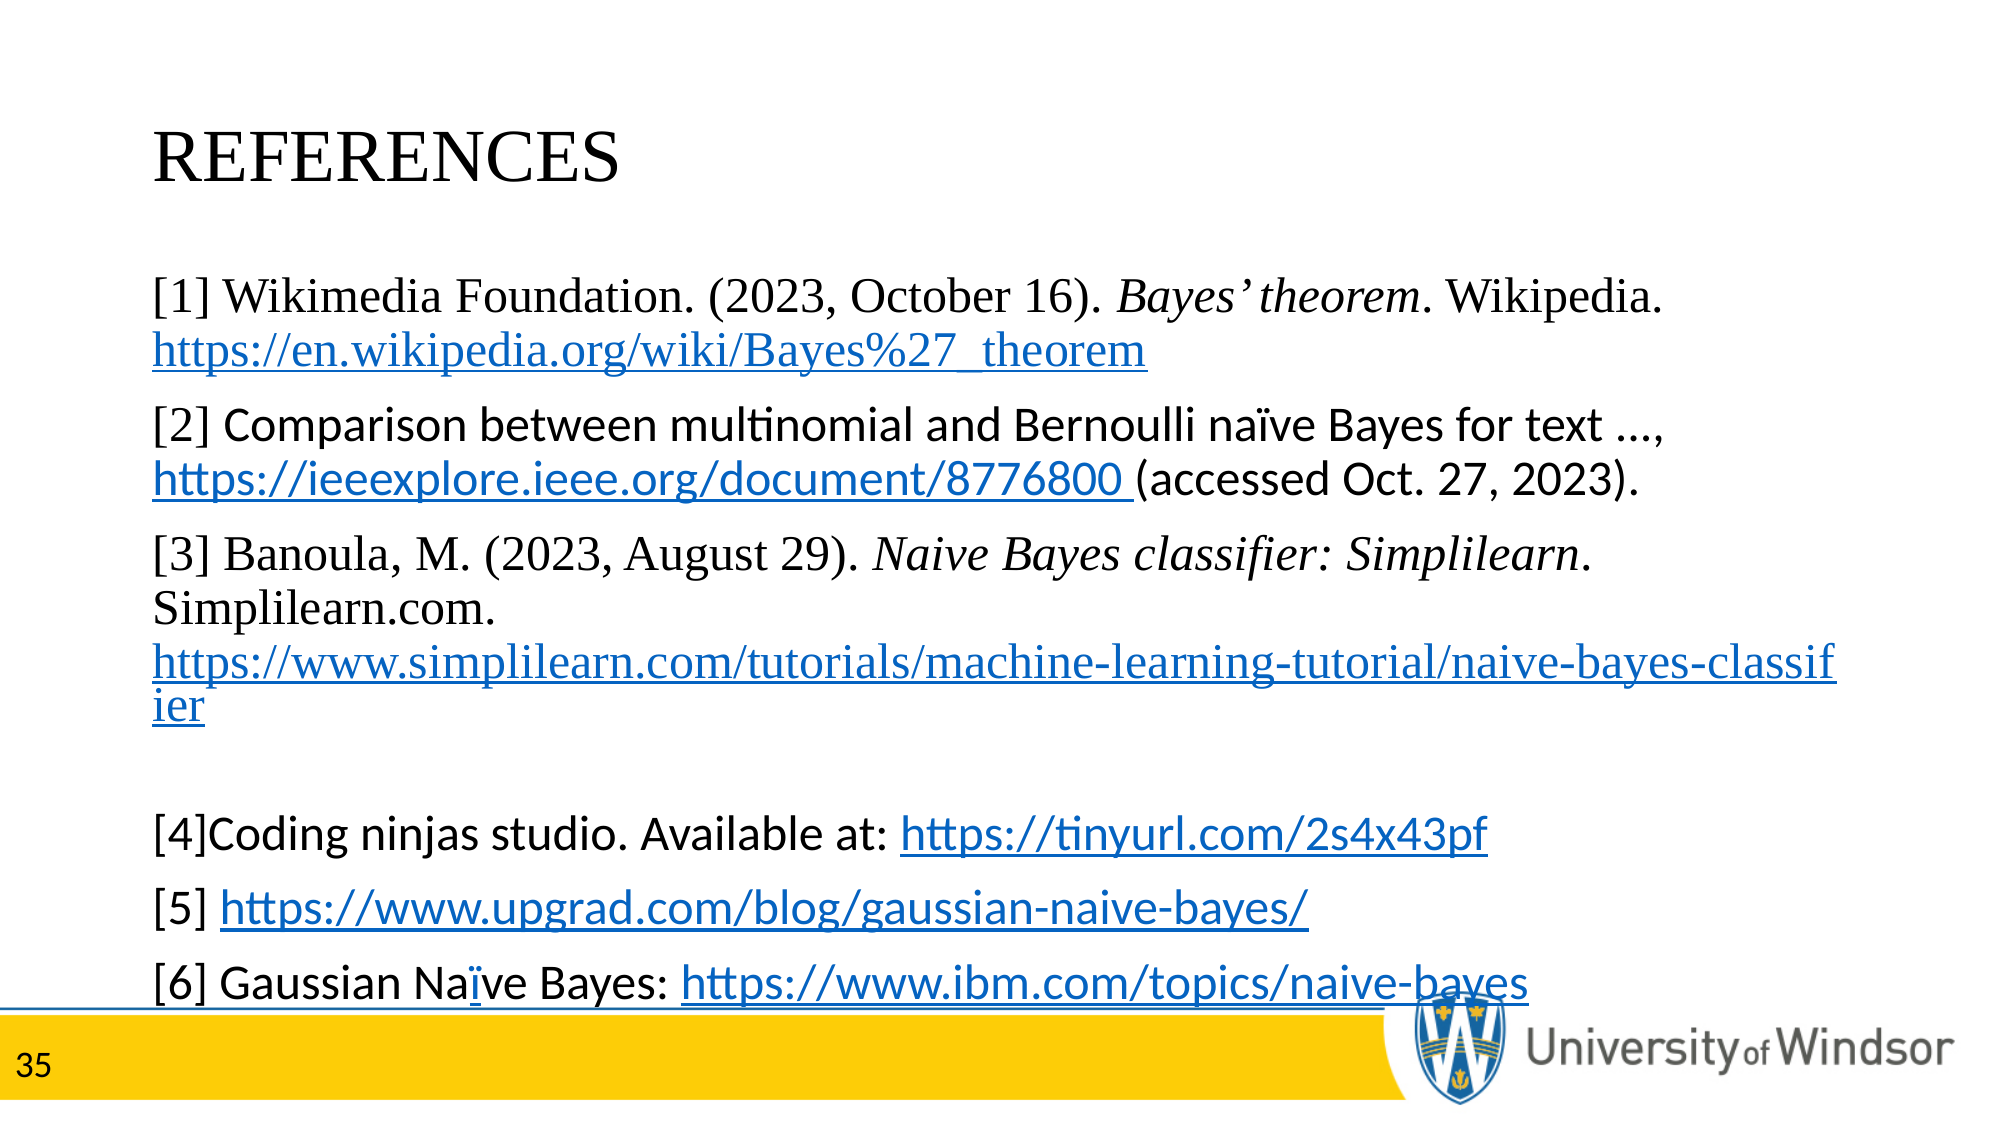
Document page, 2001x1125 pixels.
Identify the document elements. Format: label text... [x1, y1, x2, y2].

title REFERENCES [137, 48, 1863, 262]
slide_number 35 [0, 1032, 450, 1093]
list [1] Wikimedia Foundation. (2023, October 16). Bayes’ theorem. Wikipedia. https://en.wikipedia.org/wiki/Bayes%27_theorem [2] Comparison between multinomial and Bernoulli naïve Bayes for text ..., https://ieeexplore.ieee.org/document/8776800 (accessed Oct. 27, 2023). [3] Banoula, M. (2023, August 29). Naive Bayes classifier: Simplilearn. Simplilearn.com. https://www.simplilearn.com/tutorials/machine-learning-tutorial/naive-bayes-classifier [4]Coding ninjas studio. Available at: https://tinyurl.com/2s4x43pf [5] https://www.upgrad.com/blog/gaussian-naive-bayes/ [6] Gaussian Naïve Bayes: https://www.ibm.com/topics/naive-bayes [137, 262, 1863, 976]
picture [0, 974, 2000, 1125]
